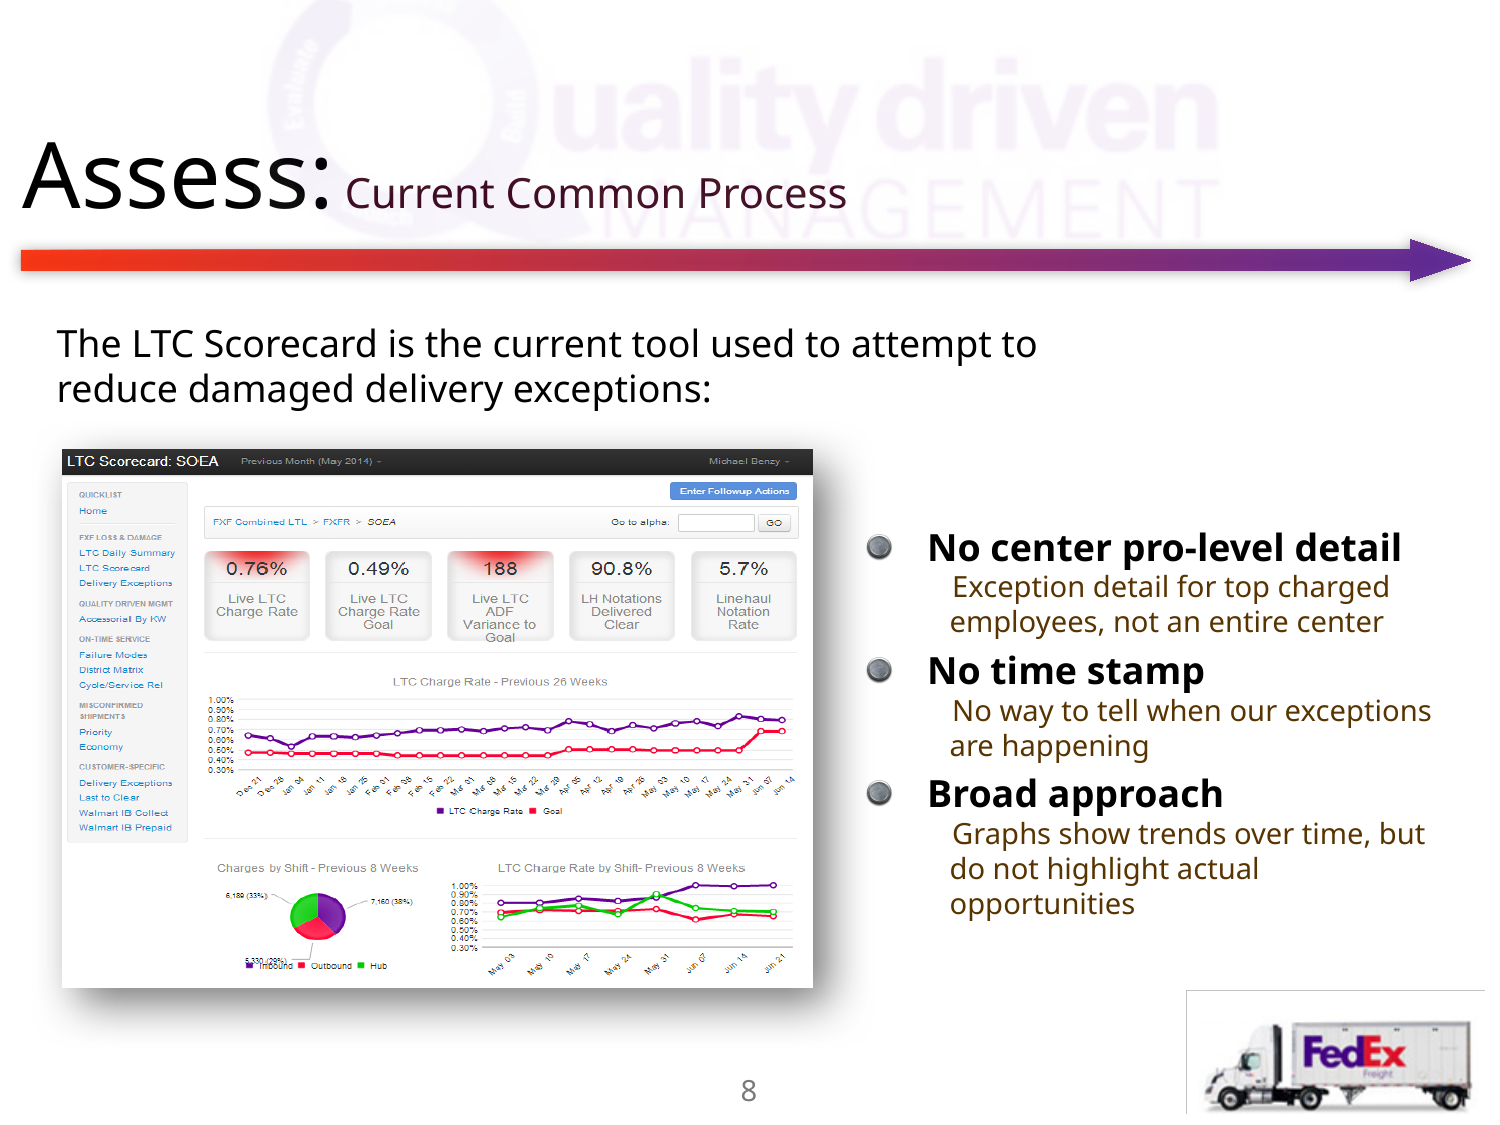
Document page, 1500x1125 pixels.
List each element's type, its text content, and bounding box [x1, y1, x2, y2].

picture [864, 775, 895, 810]
text_box The LTC Scorecard is the current tool used to attempt to reduce damaged delivery exceptions: [50, 313, 1086, 416]
text_box [1254, 239, 1471, 282]
picture [864, 652, 895, 687]
picture [1184, 989, 1486, 1114]
picture [864, 529, 895, 564]
text_box [20, 249, 249, 271]
text_box No center pro-level detail Exception detail for top charged employees, not an entire center No time stamp No way to tell when our exceptions are happening Broad approach Graphs show trends over time, but do not highlight actual opportunities [861, 517, 1455, 927]
slide_number 8 [728, 1070, 770, 1114]
picture [253, 0, 1246, 284]
picture [62, 449, 813, 988]
text_box Assess: Current Common Process [16, 110, 249, 234]
